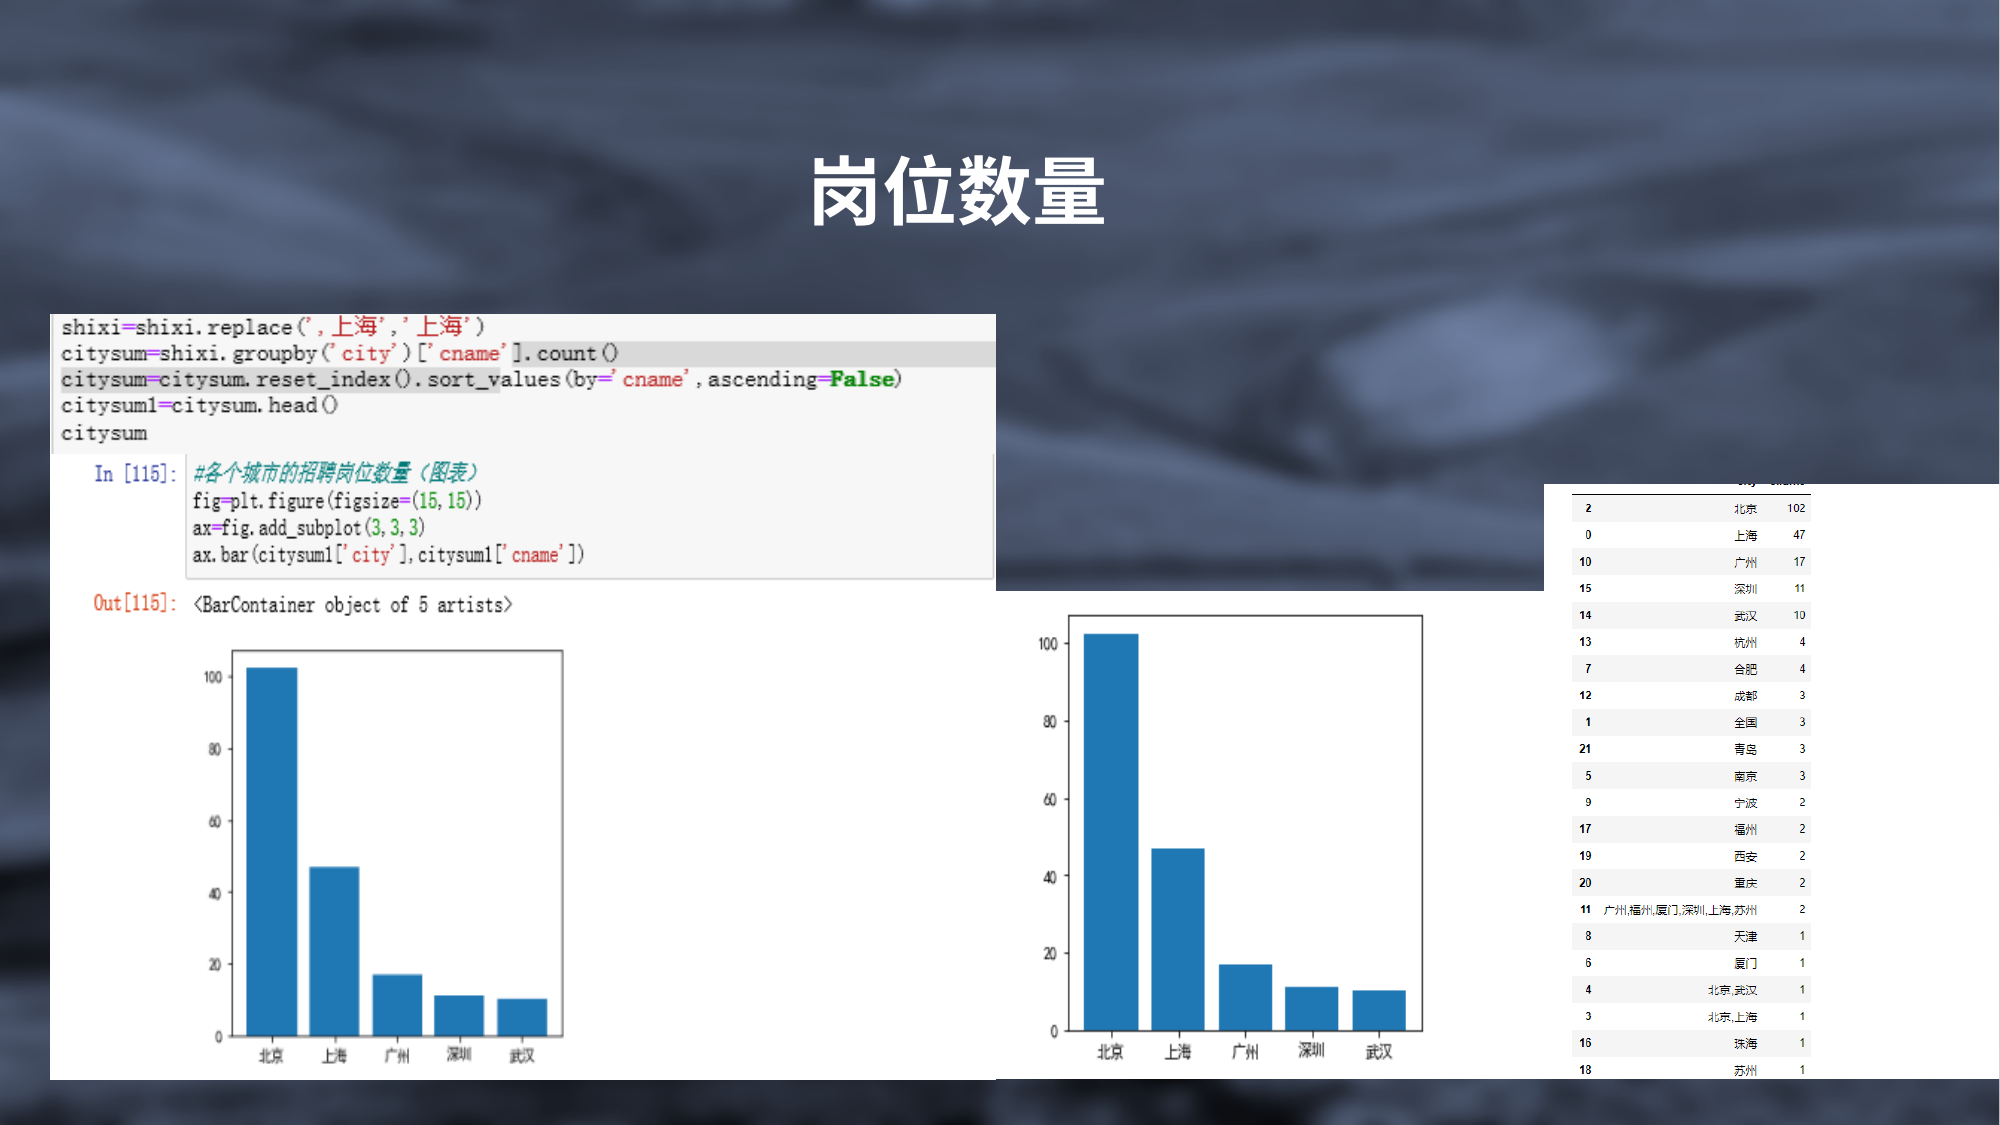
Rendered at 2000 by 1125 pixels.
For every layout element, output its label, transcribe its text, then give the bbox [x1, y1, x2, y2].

text_box 岗位数量 [694, 109, 1220, 242]
picture [50, 314, 2000, 1080]
